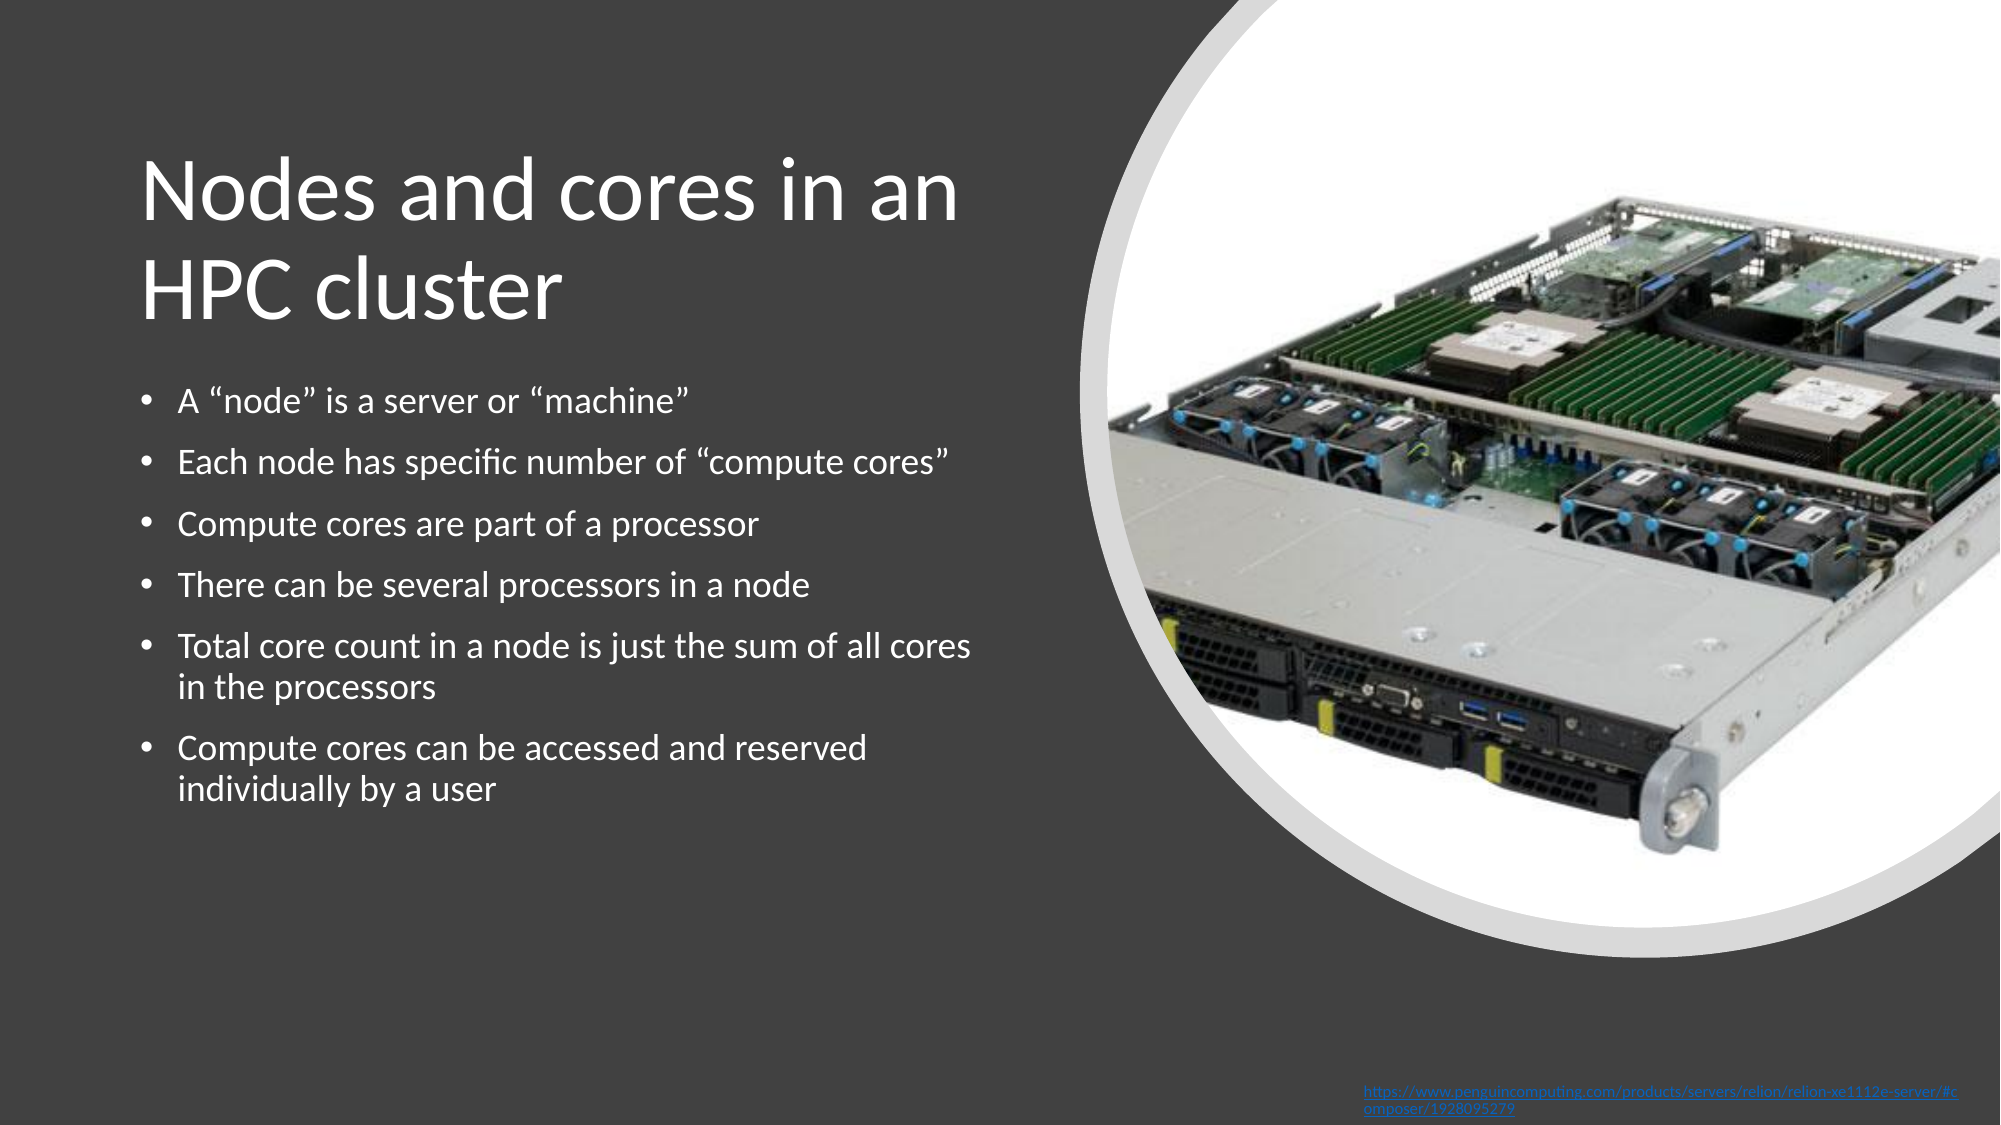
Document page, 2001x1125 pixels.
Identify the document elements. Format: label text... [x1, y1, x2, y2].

title Nodes and cores in an HPC cluster [125, 131, 997, 350]
text_box [1079, 238, 1101, 547]
text_box https://www.penguincomputing.com/products/servers/relion/relion-xe1112e-server/#composer/1928095279 [1348, 1073, 1980, 1125]
text_box [1489, 936, 1801, 958]
list A “node” is a server or “machine” Each node has specific number of “compute cores” Compute cores are part of a processor There can be several processors in a node Total core count in a node is just the sum of all cores in the processors Compute cores can be accessed and reserved individually by a user [125, 373, 997, 928]
picture [1106, 0, 2000, 928]
